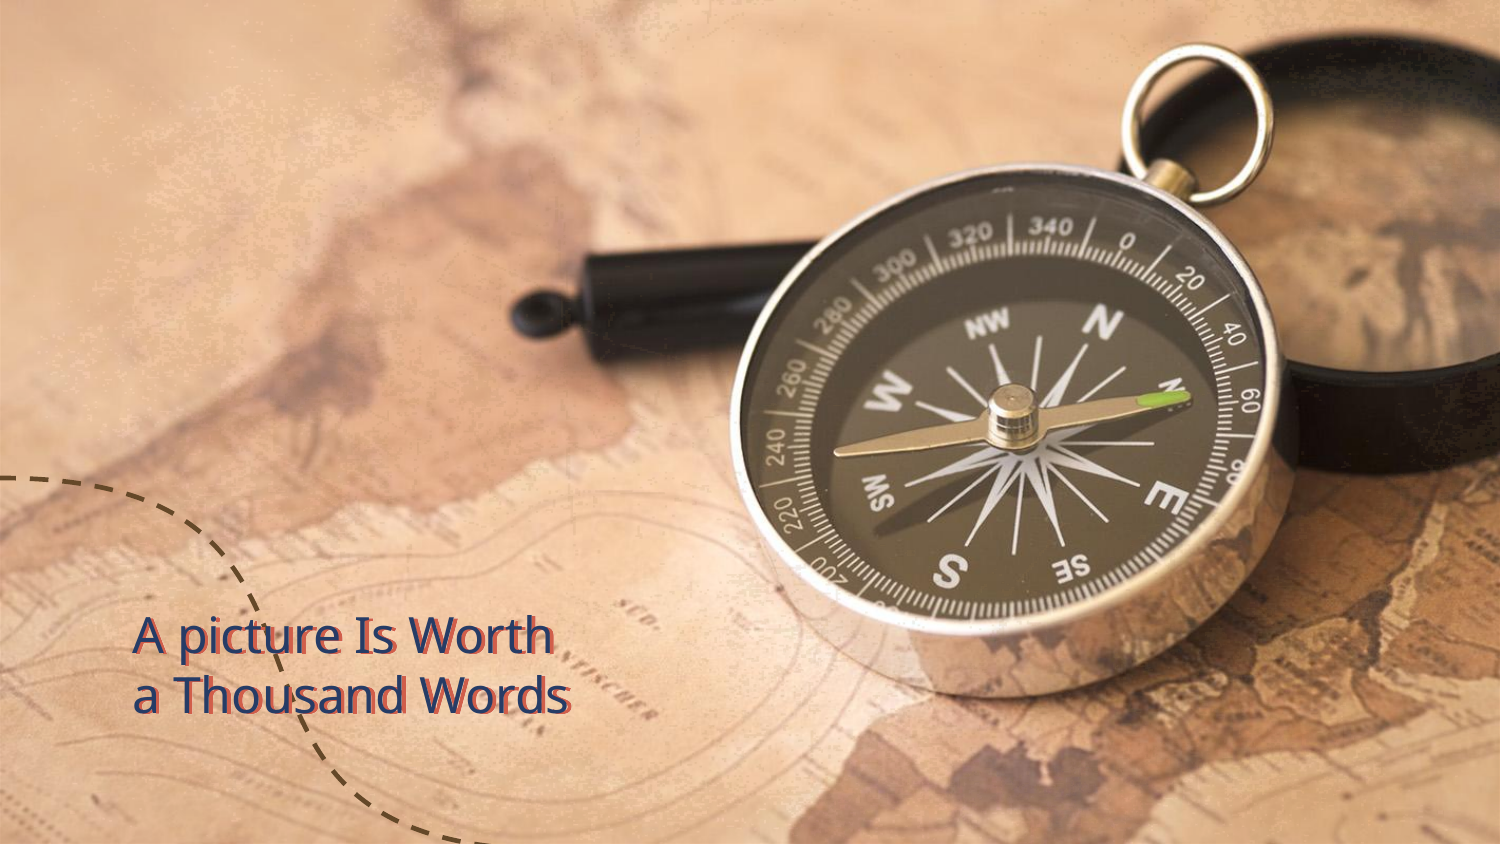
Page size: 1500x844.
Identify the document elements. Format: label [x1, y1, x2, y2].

picture [0, 0, 1500, 844]
text_box [0, 477, 559, 844]
